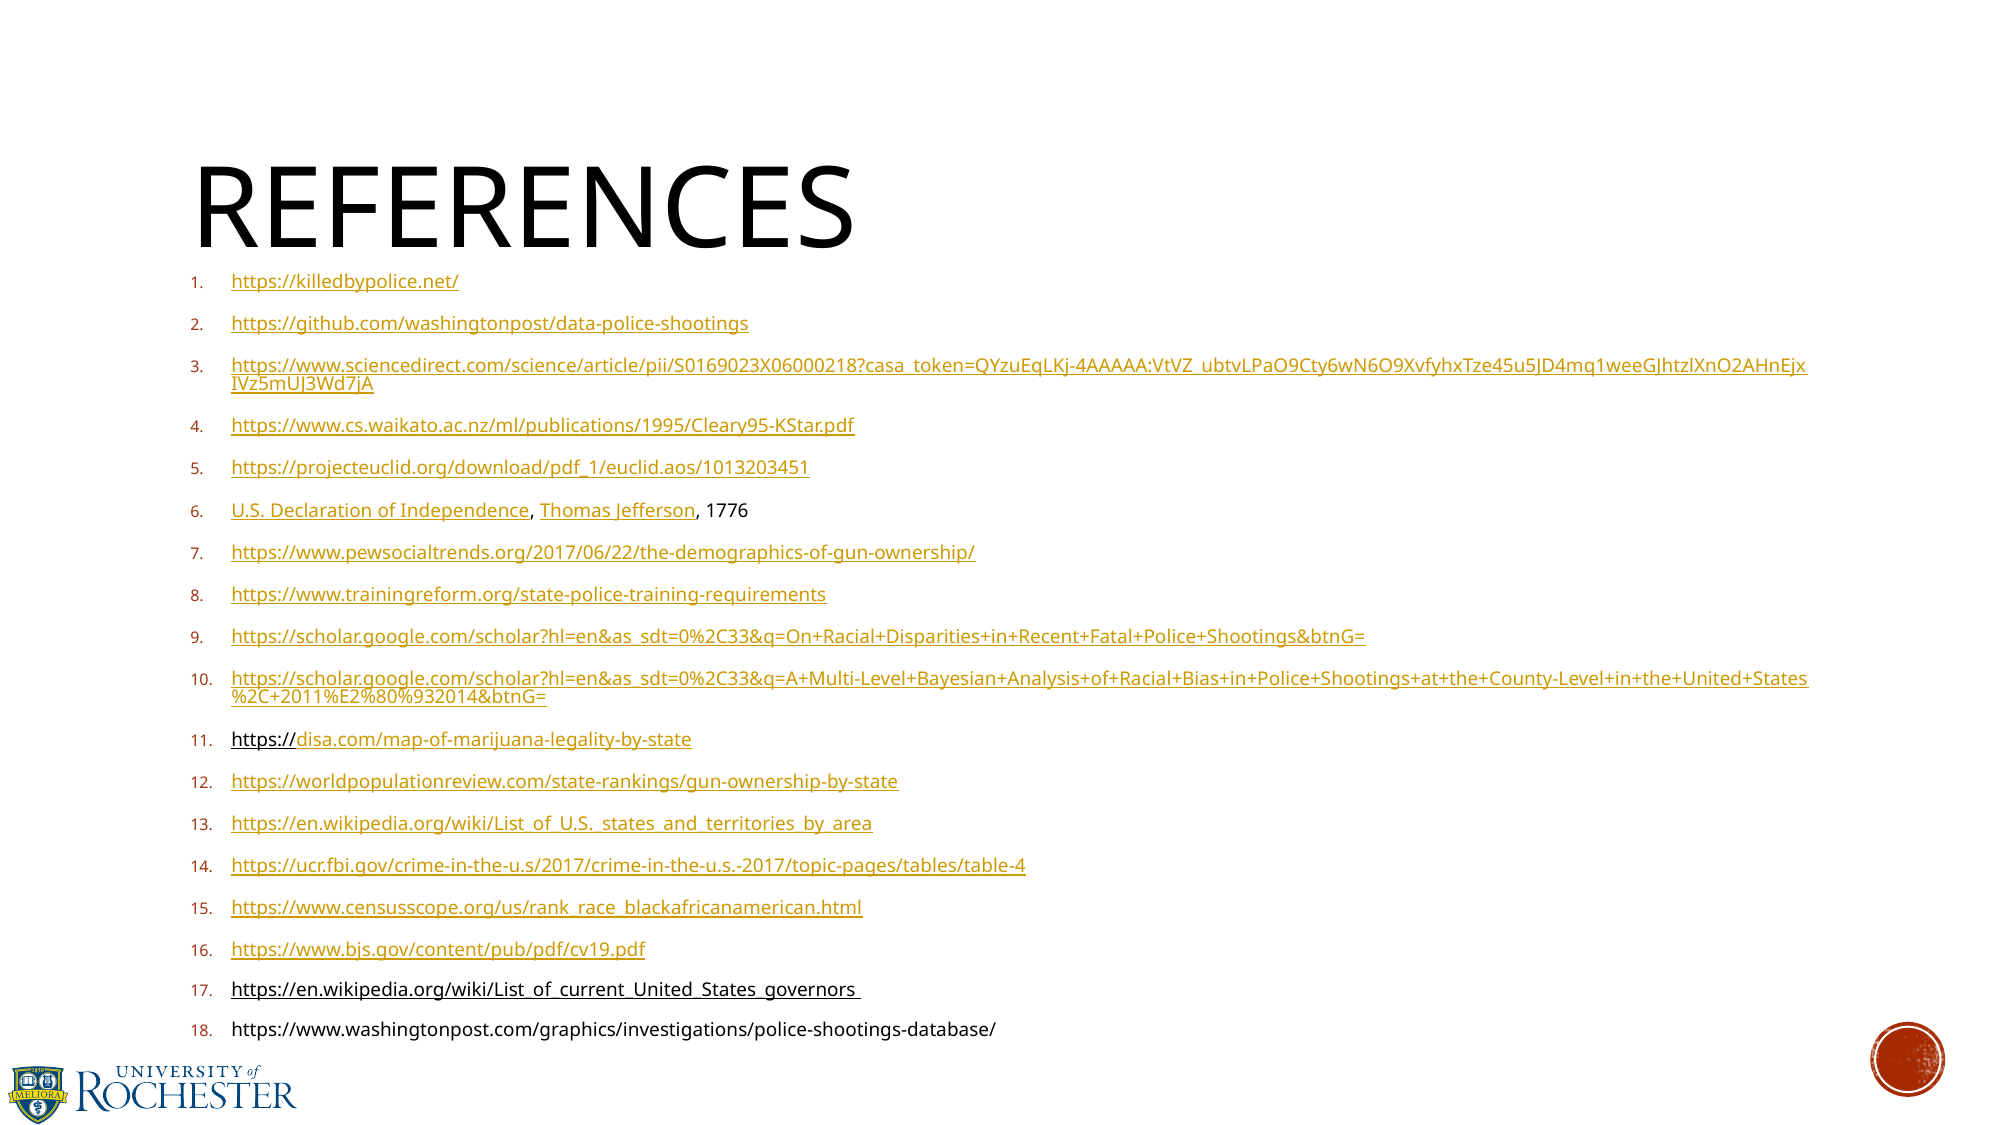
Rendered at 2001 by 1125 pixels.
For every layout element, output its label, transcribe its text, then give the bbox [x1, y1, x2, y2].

title References [175, 79, 1826, 262]
list https://killedbypolice.net/ https://github.com/washingtonpost/data-police-shootings https://www.sciencedirect.com/science/article/pii/S0169023X06000218?casa_token=QYzuEqLKj-4AAAAA:VtVZ_ubtvLPaO9Cty6wN6O9XvfyhxTze45u5JD4mq1weeGJhtzlXnO2AHnEjxIVz5mUJ3Wd7jA https://www.cs.waikato.ac.nz/ml/publications/1995/Cleary95-KStar.pdf https://projecteuclid.org/download/pdf_1/euclid.aos/1013203451 U.S. Declaration of Independence, Thomas Jefferson, 1776 https://www.pewsocialtrends.org/2017/06/22/the-demographics-of-gun-ownership/ https://www.trainingreform.org/state-police-training-requirements https://scholar.google.com/scholar?hl=en&as_sdt=0%2C33&q=On+Racial+Disparities+in+Recent+Fatal+Police+Shootings&btnG= https://scholar.google.com/scholar?hl=en&as_sdt=0%2C33&q=A+Multi-Level+Bayesian+Analysis+of+Racial+Bias+in+Police+Shootings+at+the+County-Level+in+the+United+States%2C+2011%E2%80%932014&btnG= https://disa.com/map-of-marijuana-legality-by-state https://worldpopulationreview.com/state-rankings/gun-ownership-by-state https://en.wikipedia.org/wiki/List_of_U.S._states_and_territories_by_area https://ucr.fbi.gov/crime-in-the-u.s/2017/crime-in-the-u.s.-2017/topic-pages/tables/table-4 https://www.censusscope.org/us/rank_race_blackafricanamerican.html https://www.bjs.gov/content/pub/pdf/cv19.pdf https://en.wikipedia.org/wiki/List_of_current_United_States_governors https://www.washingtonpost.com/graphics/investigations/police-shootings-database/ [175, 262, 1826, 1013]
picture [7, 1065, 298, 1125]
